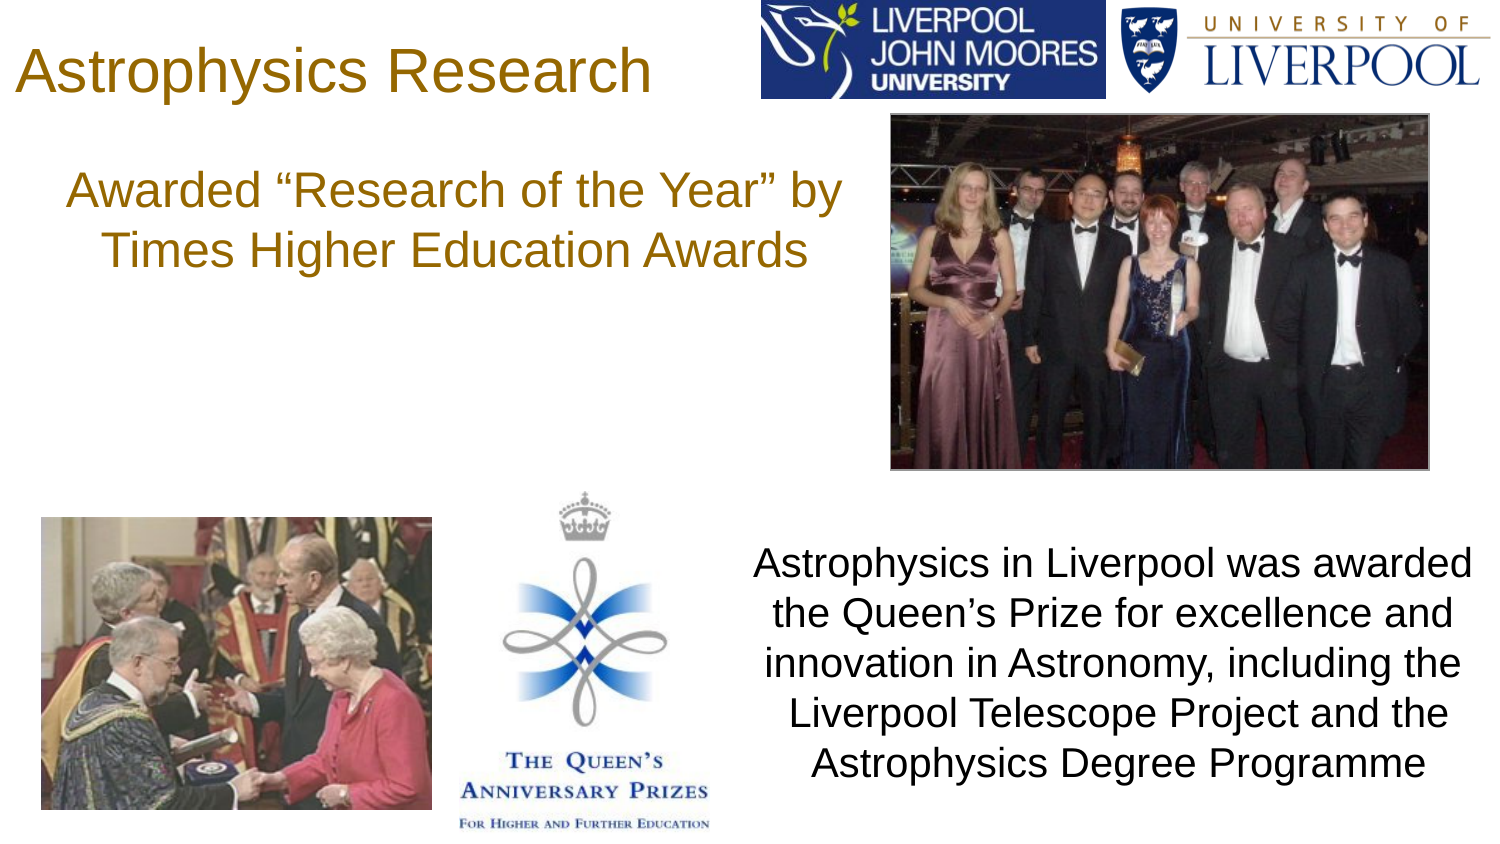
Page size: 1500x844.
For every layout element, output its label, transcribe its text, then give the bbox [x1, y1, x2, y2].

picture [891, 114, 1429, 470]
picture [1276, 0, 1500, 99]
text_box Awarded “Research of the Year” by Times Higher Education Awards [17, 150, 886, 292]
picture [459, 491, 710, 836]
picture [41, 516, 433, 810]
text_box Astrophysics in Liverpool was awarded the Queen’s Prize for excellence and innovation in Astronomy, including the Liverpool Telescope Project and the Astrophysics Degree Programme [738, 528, 1500, 793]
title Astrophysics Research [0, 0, 1276, 113]
